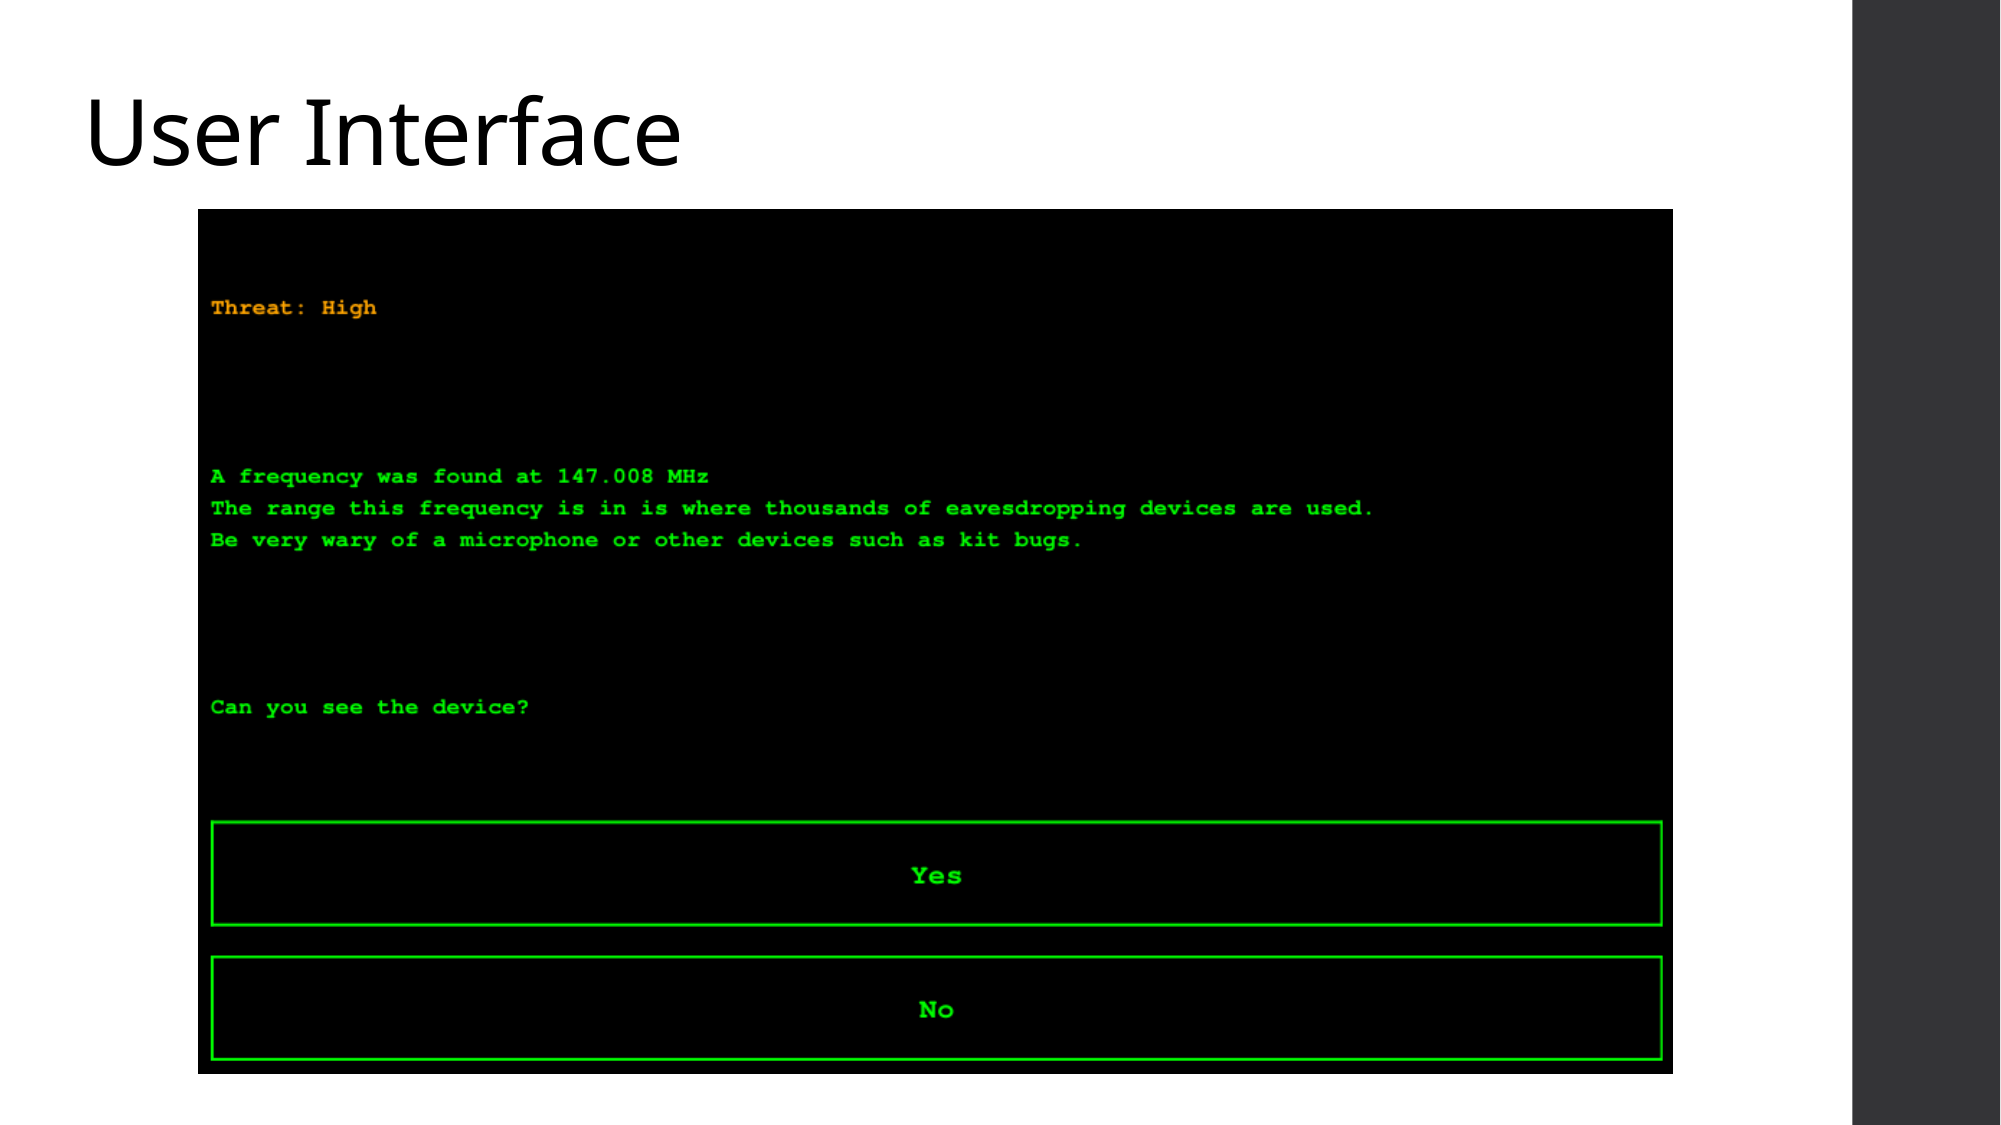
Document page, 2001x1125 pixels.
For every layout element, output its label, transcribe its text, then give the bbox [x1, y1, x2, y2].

title User Interface [68, 0, 1659, 194]
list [198, 209, 1673, 1074]
